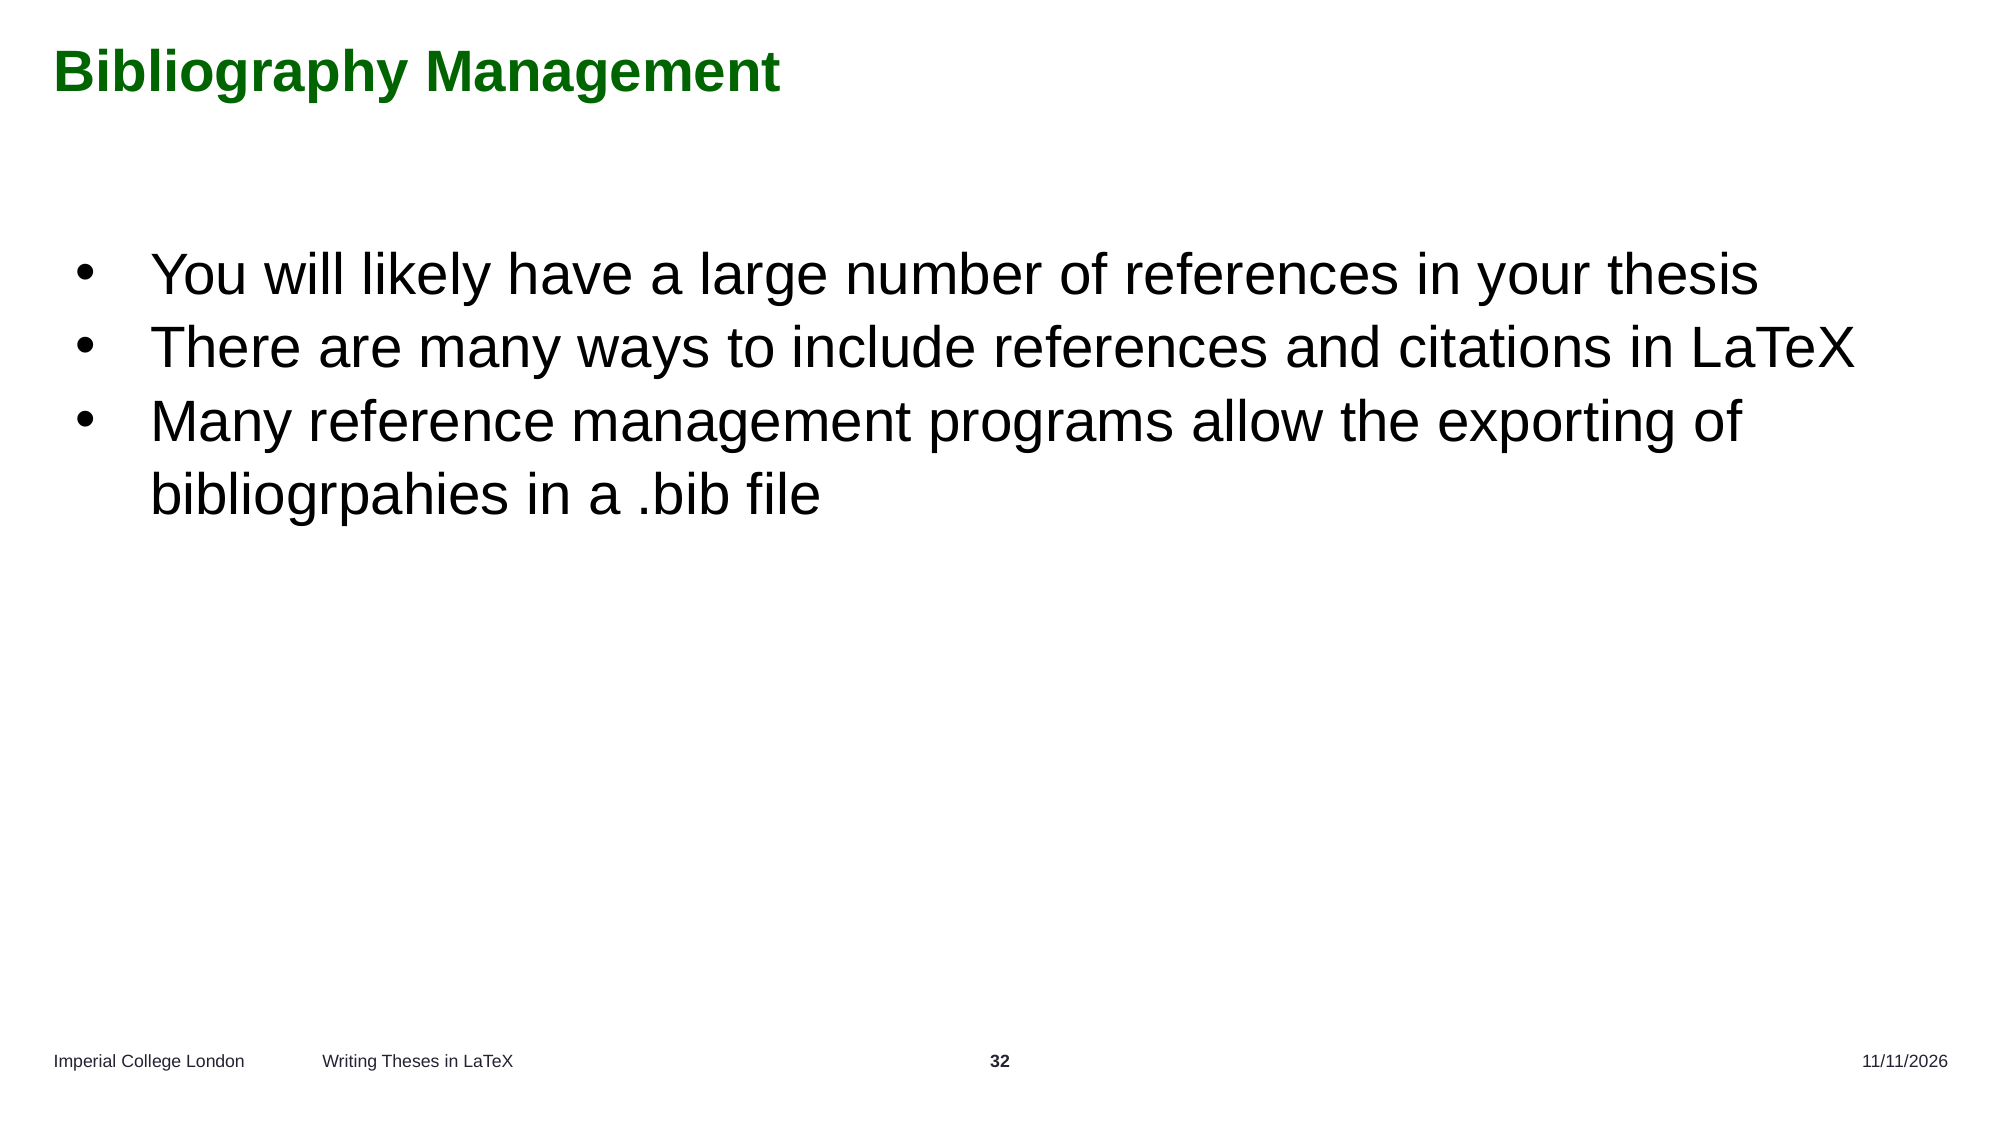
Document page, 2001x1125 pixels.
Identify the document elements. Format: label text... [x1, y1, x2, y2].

title Bibliography Management [53, 41, 1947, 104]
list You will likely have a large number of references in your thesis There are many ways to include references and citations in LaTeX Many reference management programs allow the exporting of bibliogrpahies in a .bib file [75, 232, 1969, 975]
footer Writing Theses in LaTeX [322, 1048, 884, 1072]
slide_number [1745, 1048, 1948, 1072]
slide_number 32 [973, 1048, 1027, 1072]
